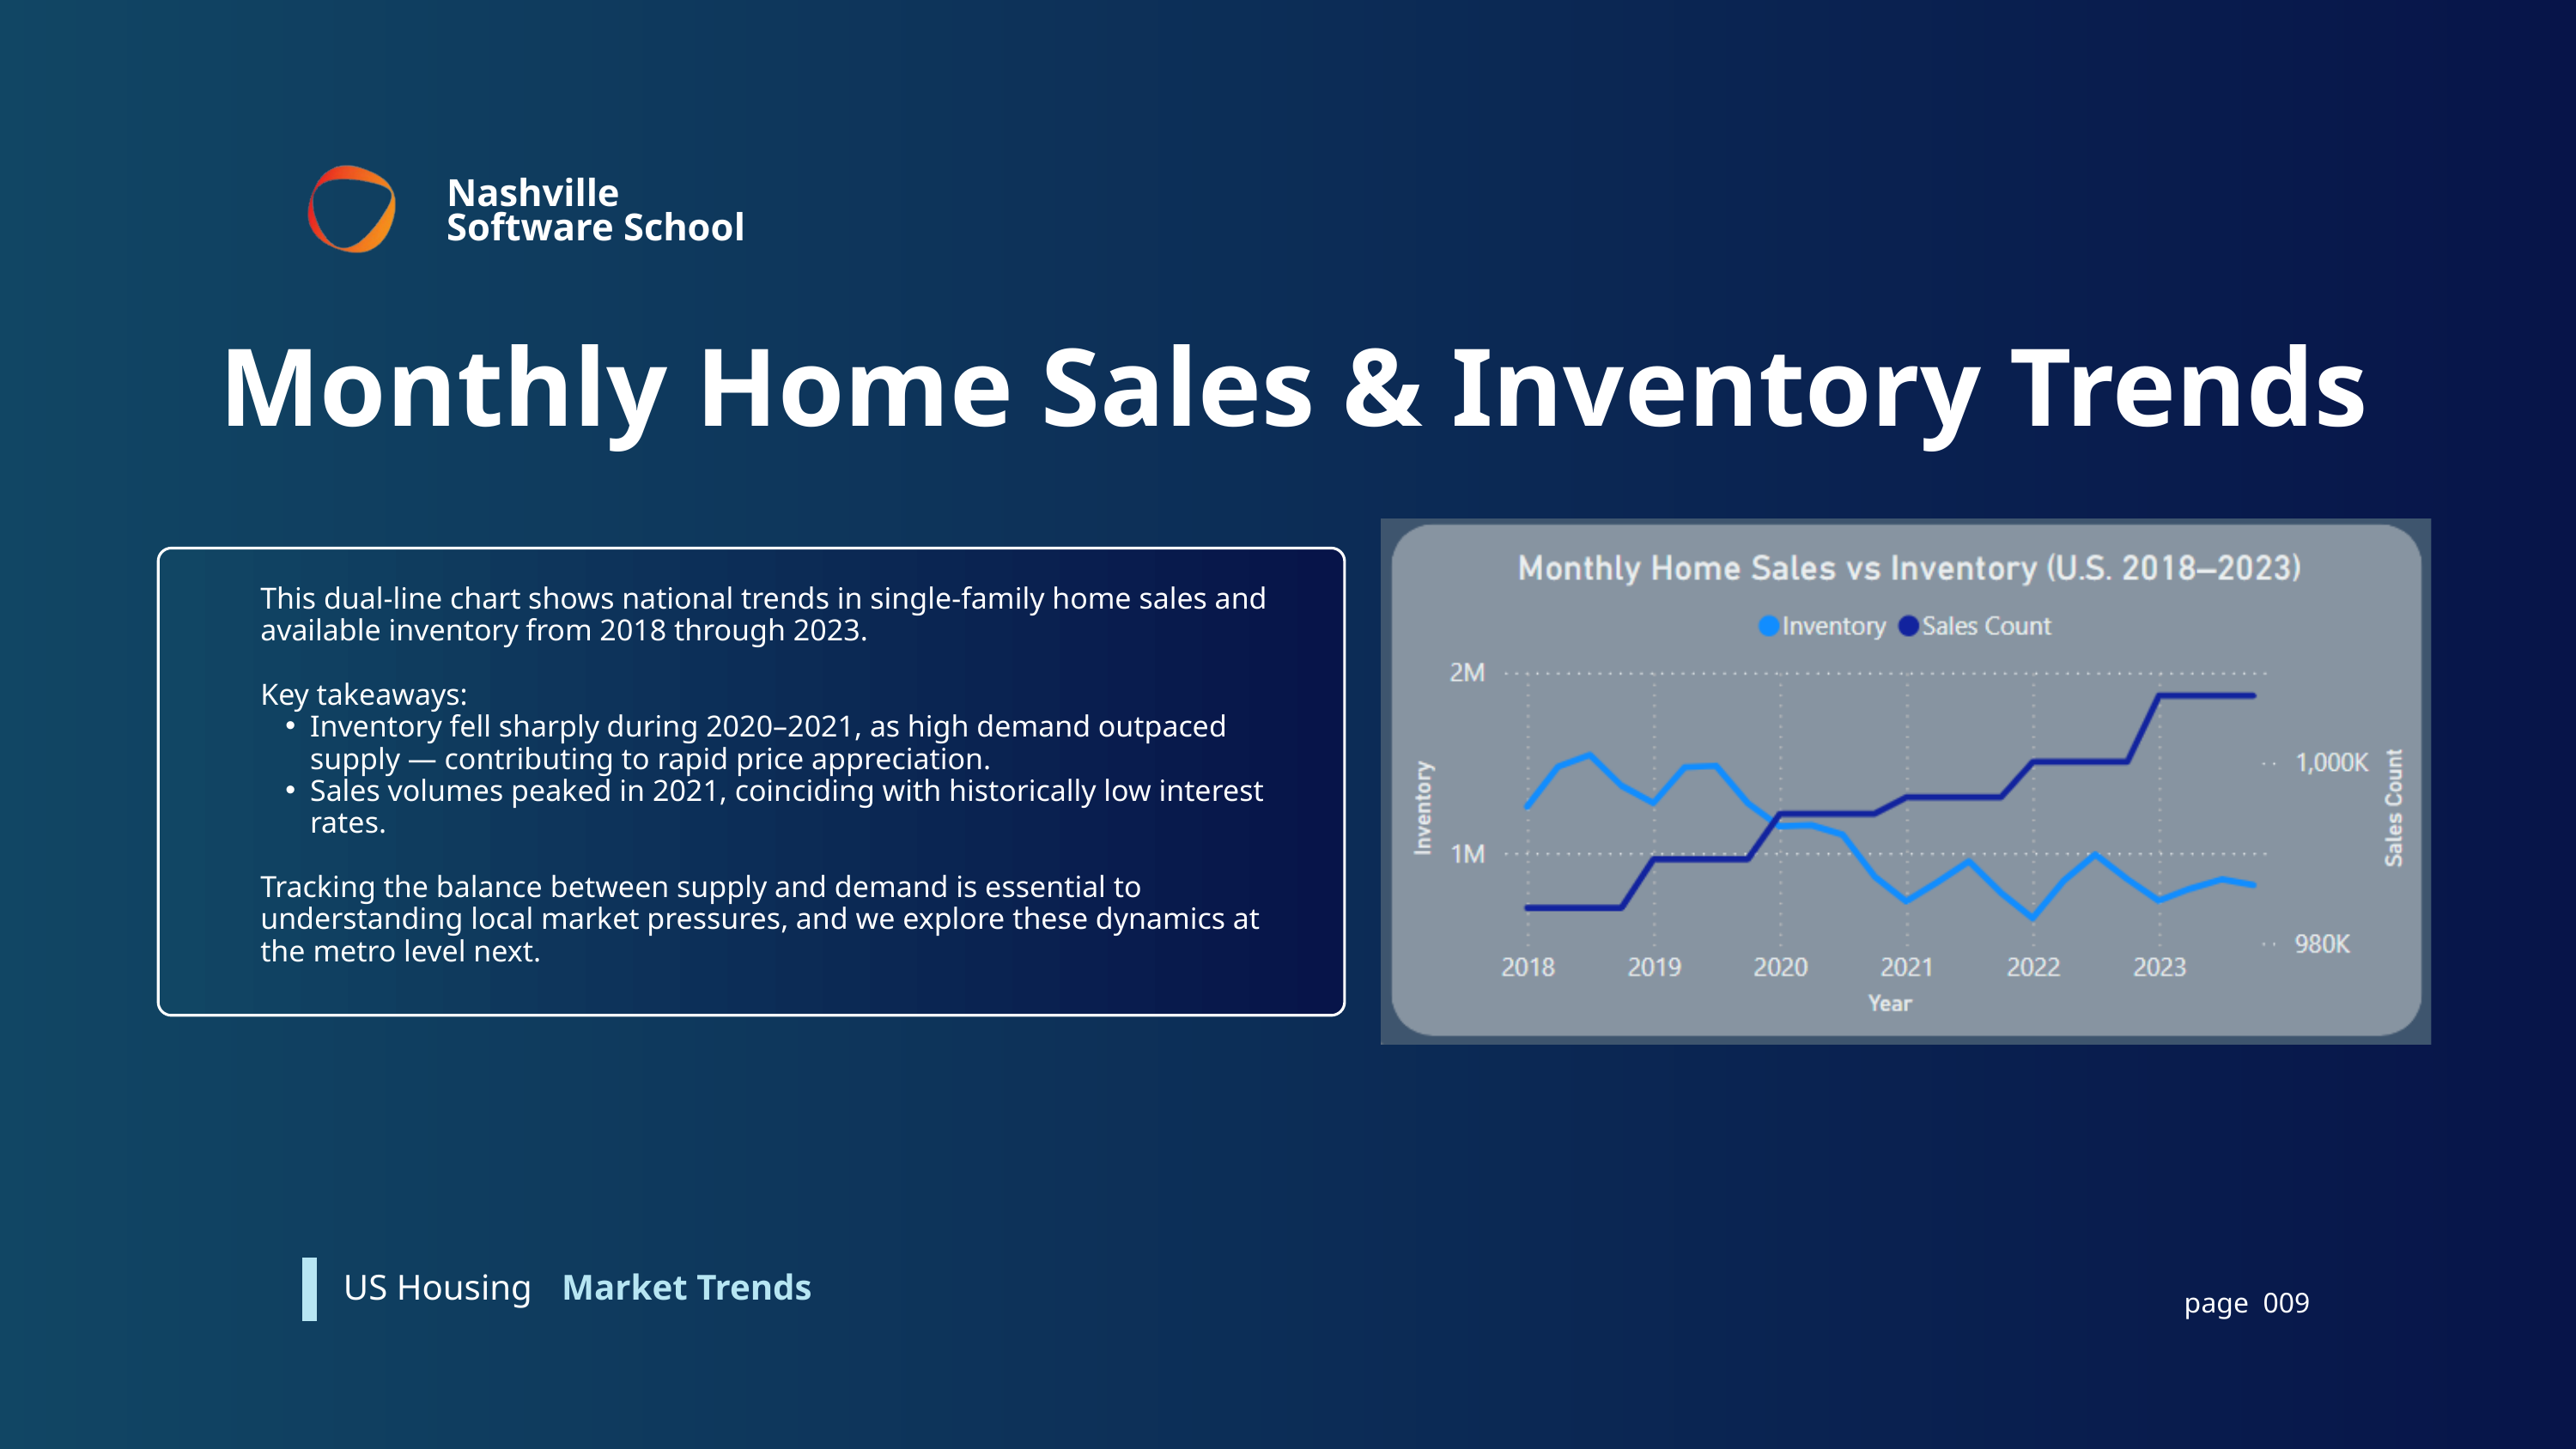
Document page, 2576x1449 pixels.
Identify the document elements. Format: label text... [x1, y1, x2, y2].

text_box [299, 156, 404, 261]
text_box Monthly Home Sales & Inventory Trends [158, 349, 2432, 448]
text_box [1381, 518, 2432, 1045]
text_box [157, 548, 1346, 1016]
text_box US Housing [343, 1275, 562, 1307]
text_box Market Trends [562, 1275, 854, 1307]
text_box Nashville Software School [447, 179, 769, 249]
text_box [302, 1257, 317, 1322]
text_box page 009 [2184, 1293, 2432, 1319]
